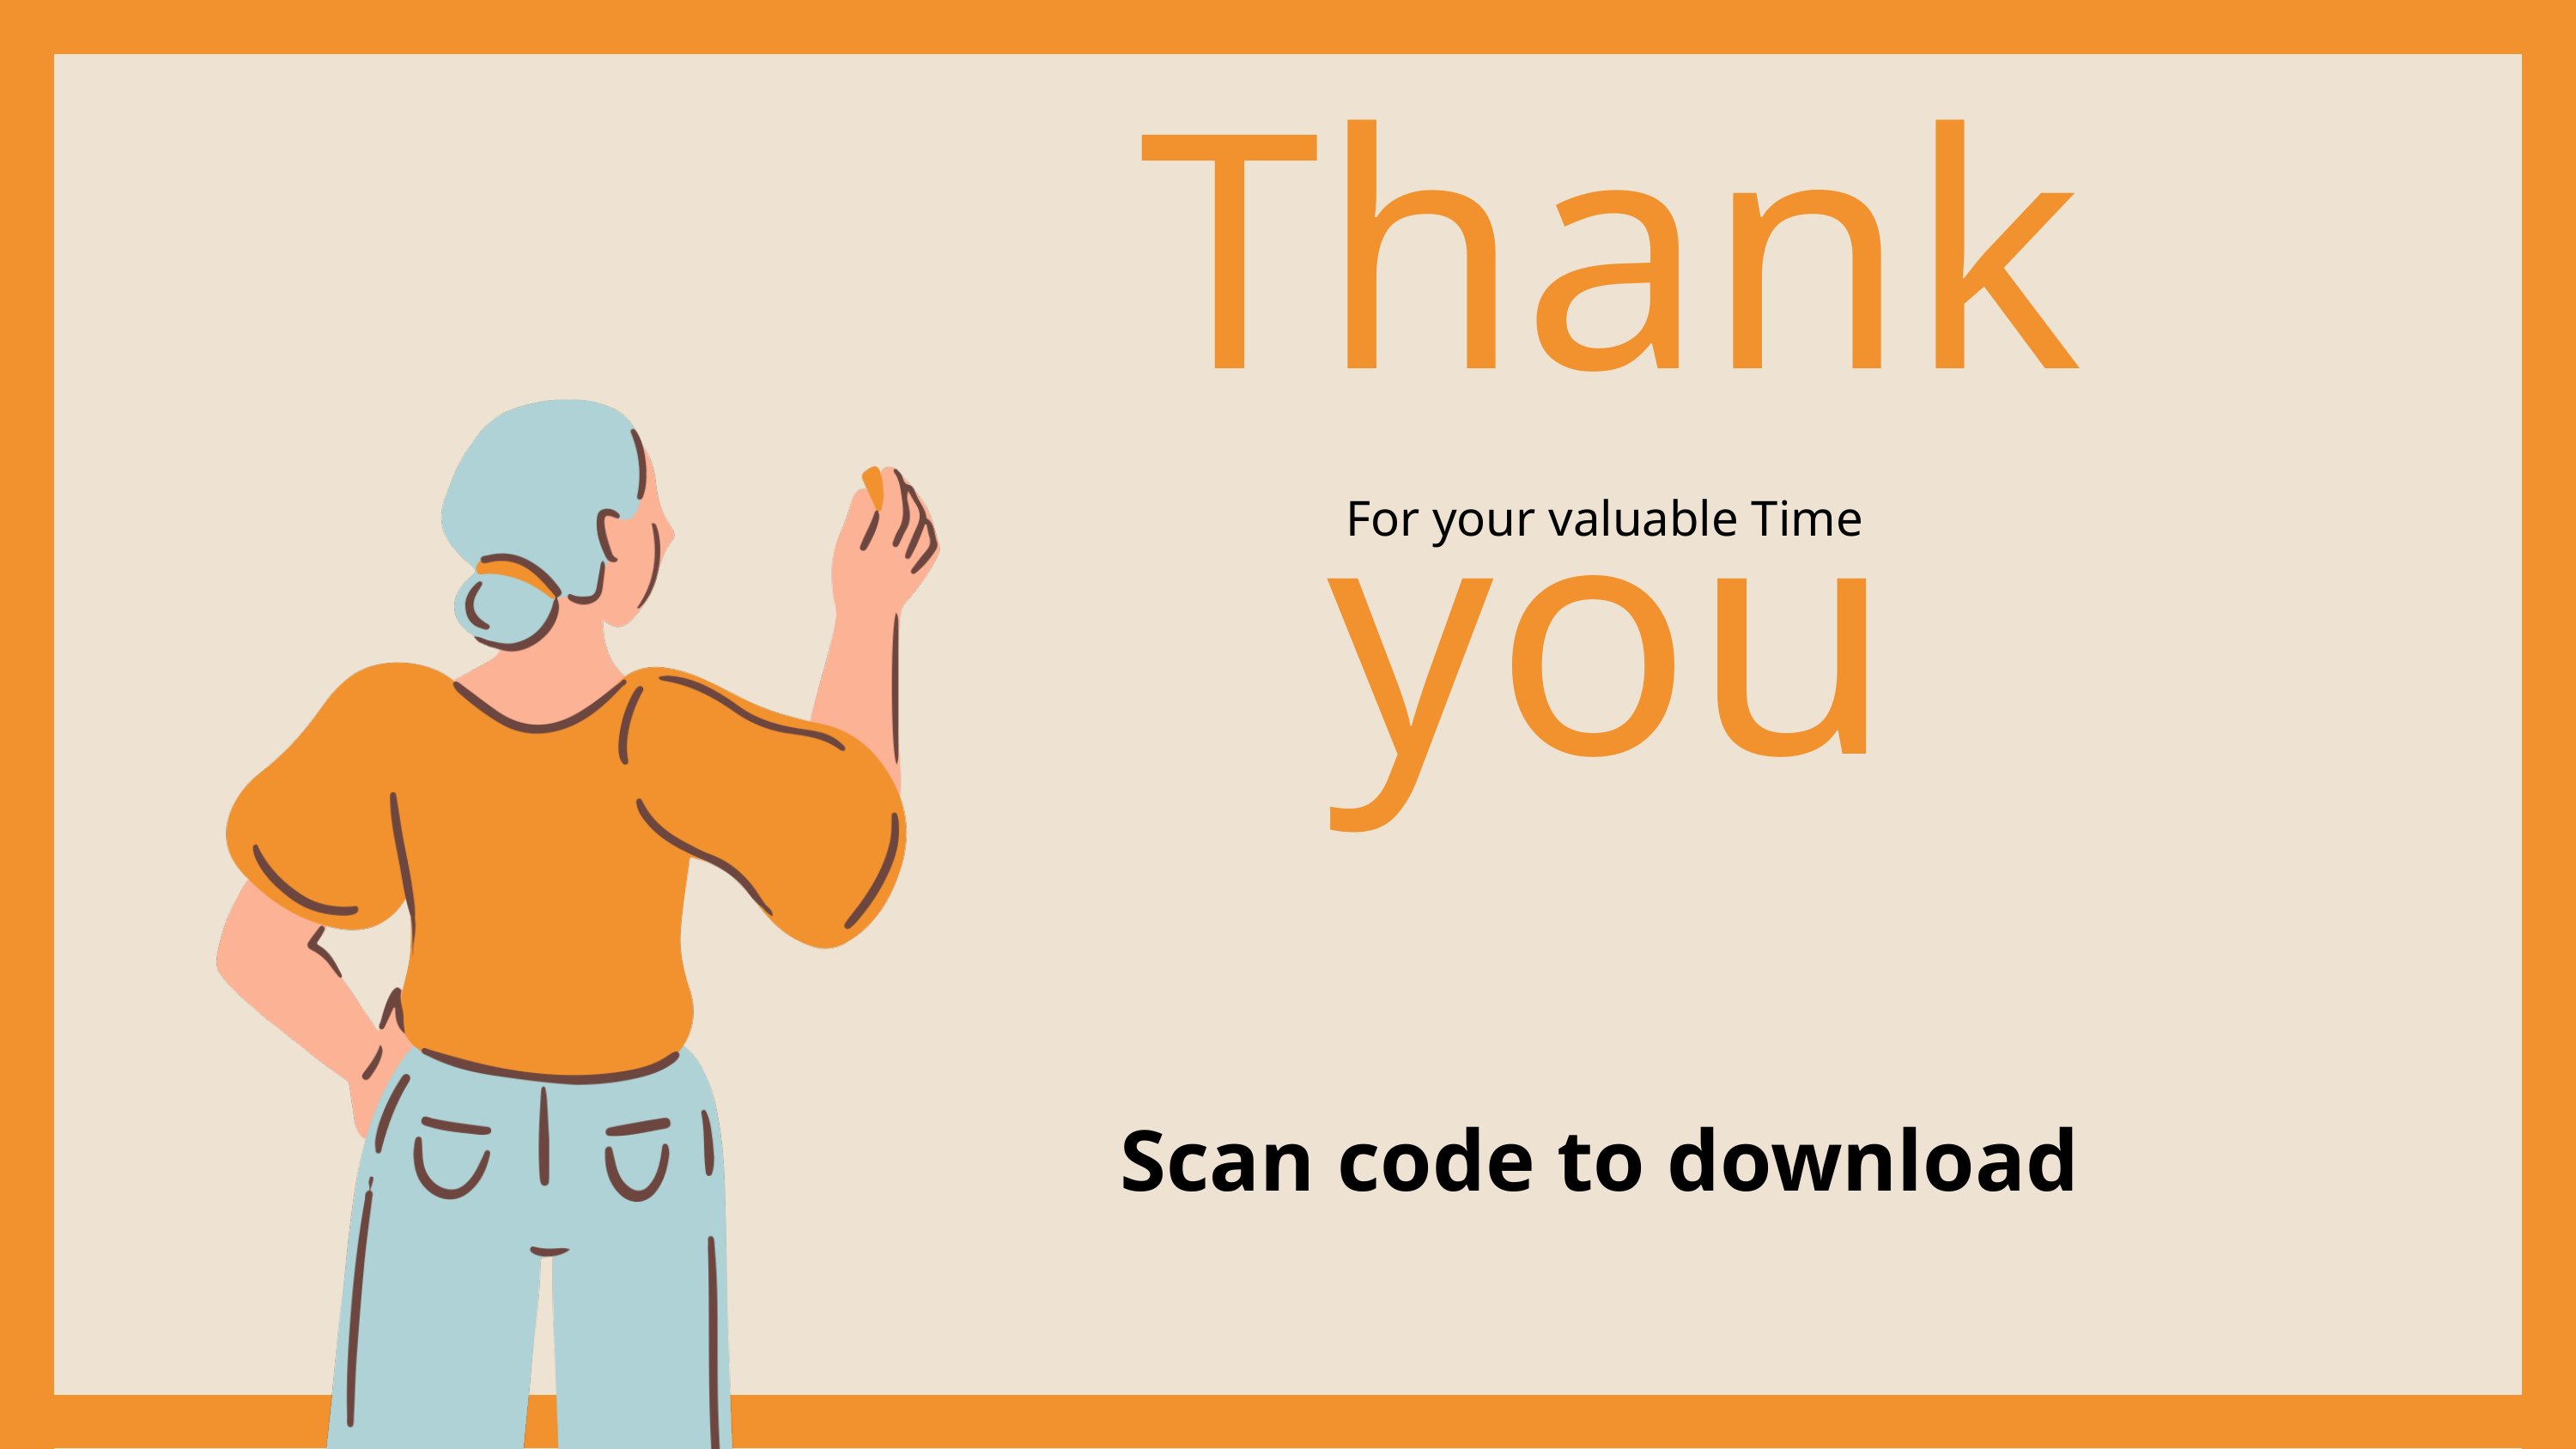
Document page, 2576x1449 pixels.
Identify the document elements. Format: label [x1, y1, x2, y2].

text_box [0, 0, 2576, 1449]
picture [213, 397, 942, 1449]
